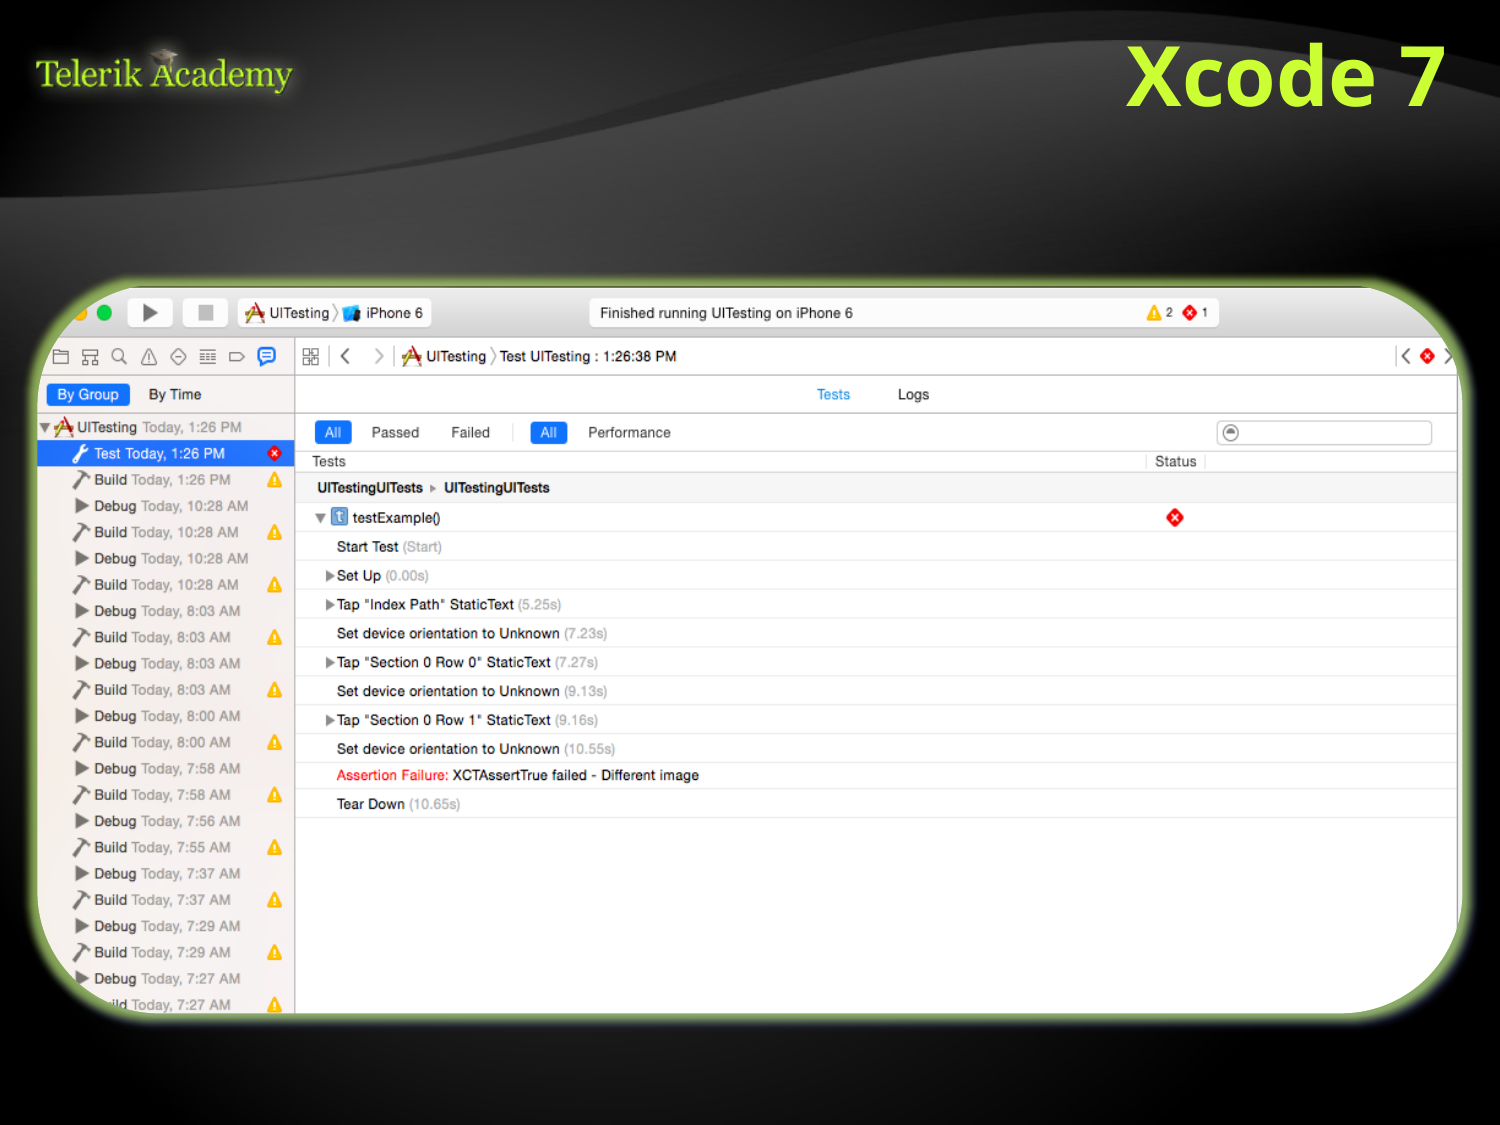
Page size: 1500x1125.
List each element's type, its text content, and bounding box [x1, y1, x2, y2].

title Xcode 7 [300, 12, 1463, 150]
picture [0, 0, 1500, 1125]
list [37, 284, 1463, 1014]
